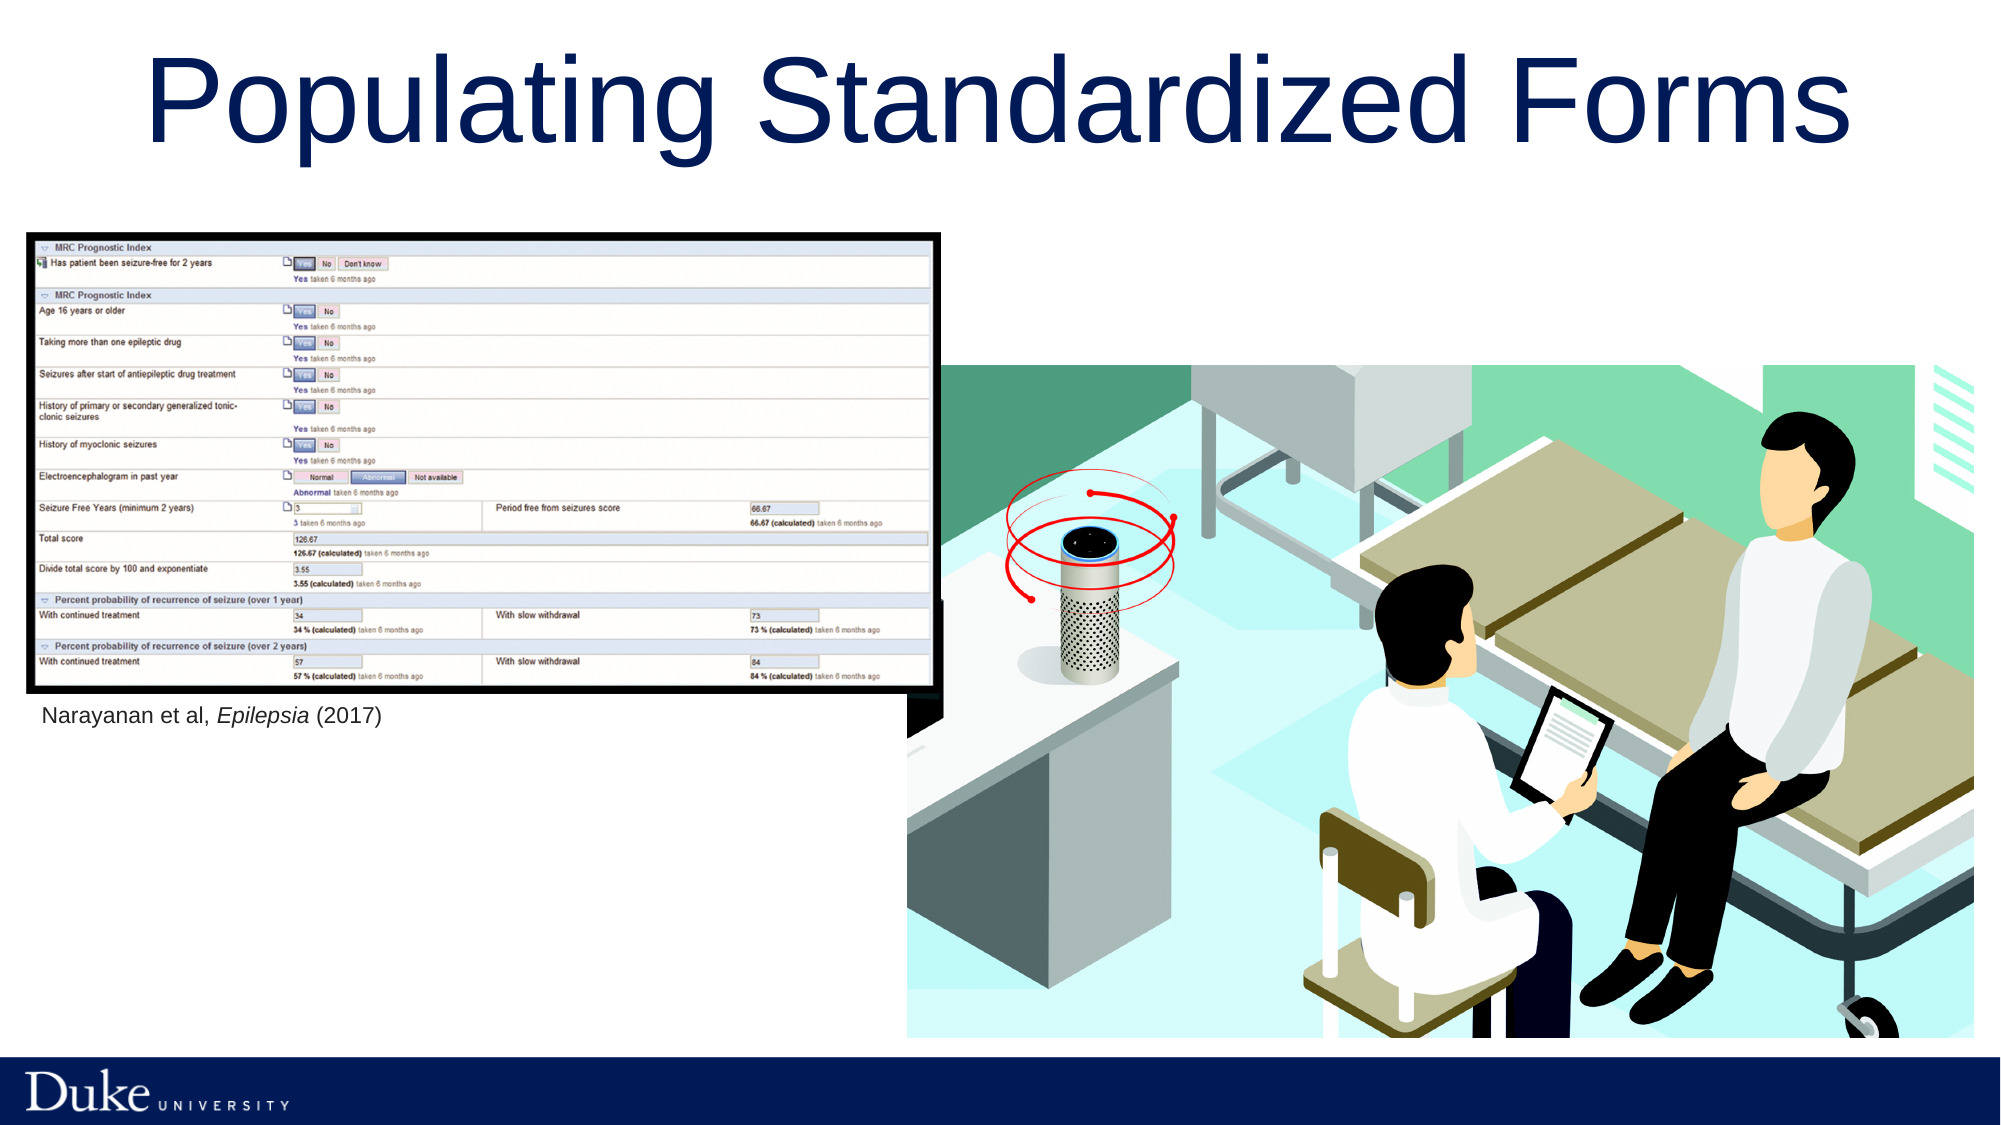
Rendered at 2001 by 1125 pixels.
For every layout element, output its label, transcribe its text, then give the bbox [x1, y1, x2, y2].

picture [0, 0, 2001, 1125]
title Populating Standardized Forms [99, 0, 1900, 188]
text_box Narayanan et al, Epilepsia (2017) [26, 702, 408, 736]
